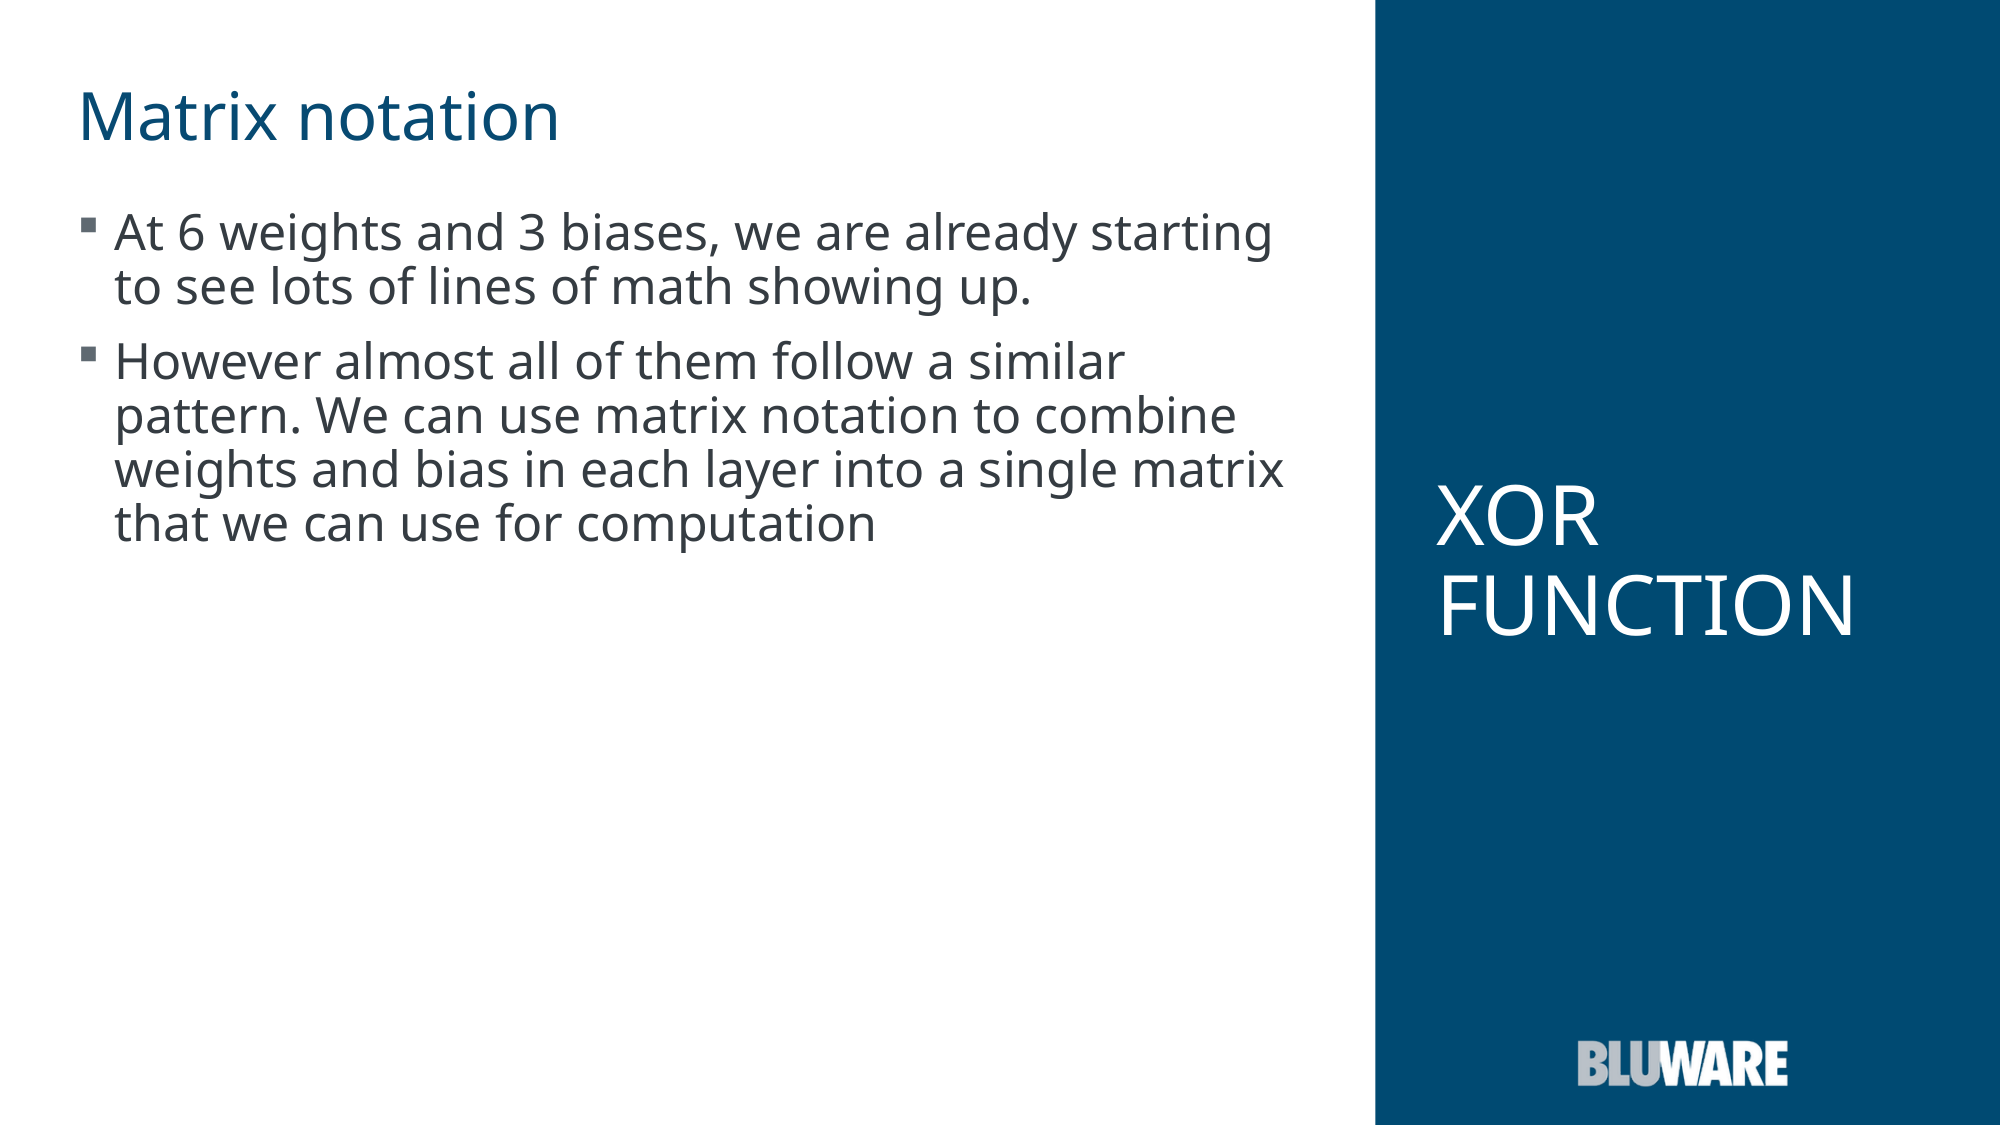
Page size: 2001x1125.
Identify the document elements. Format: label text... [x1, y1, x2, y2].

title XOR FUNCTION [1421, 1, 1945, 1125]
list At 6 weights and 3 biases, we are already starting to see lots of lines of math showing up. However almost all of them follow a similar pattern. We can use matrix notation to combine weights and bias in each layer into a single matrix that we can use for computation [62, 200, 1321, 1048]
subtitle Matrix notation [62, 45, 1321, 182]
